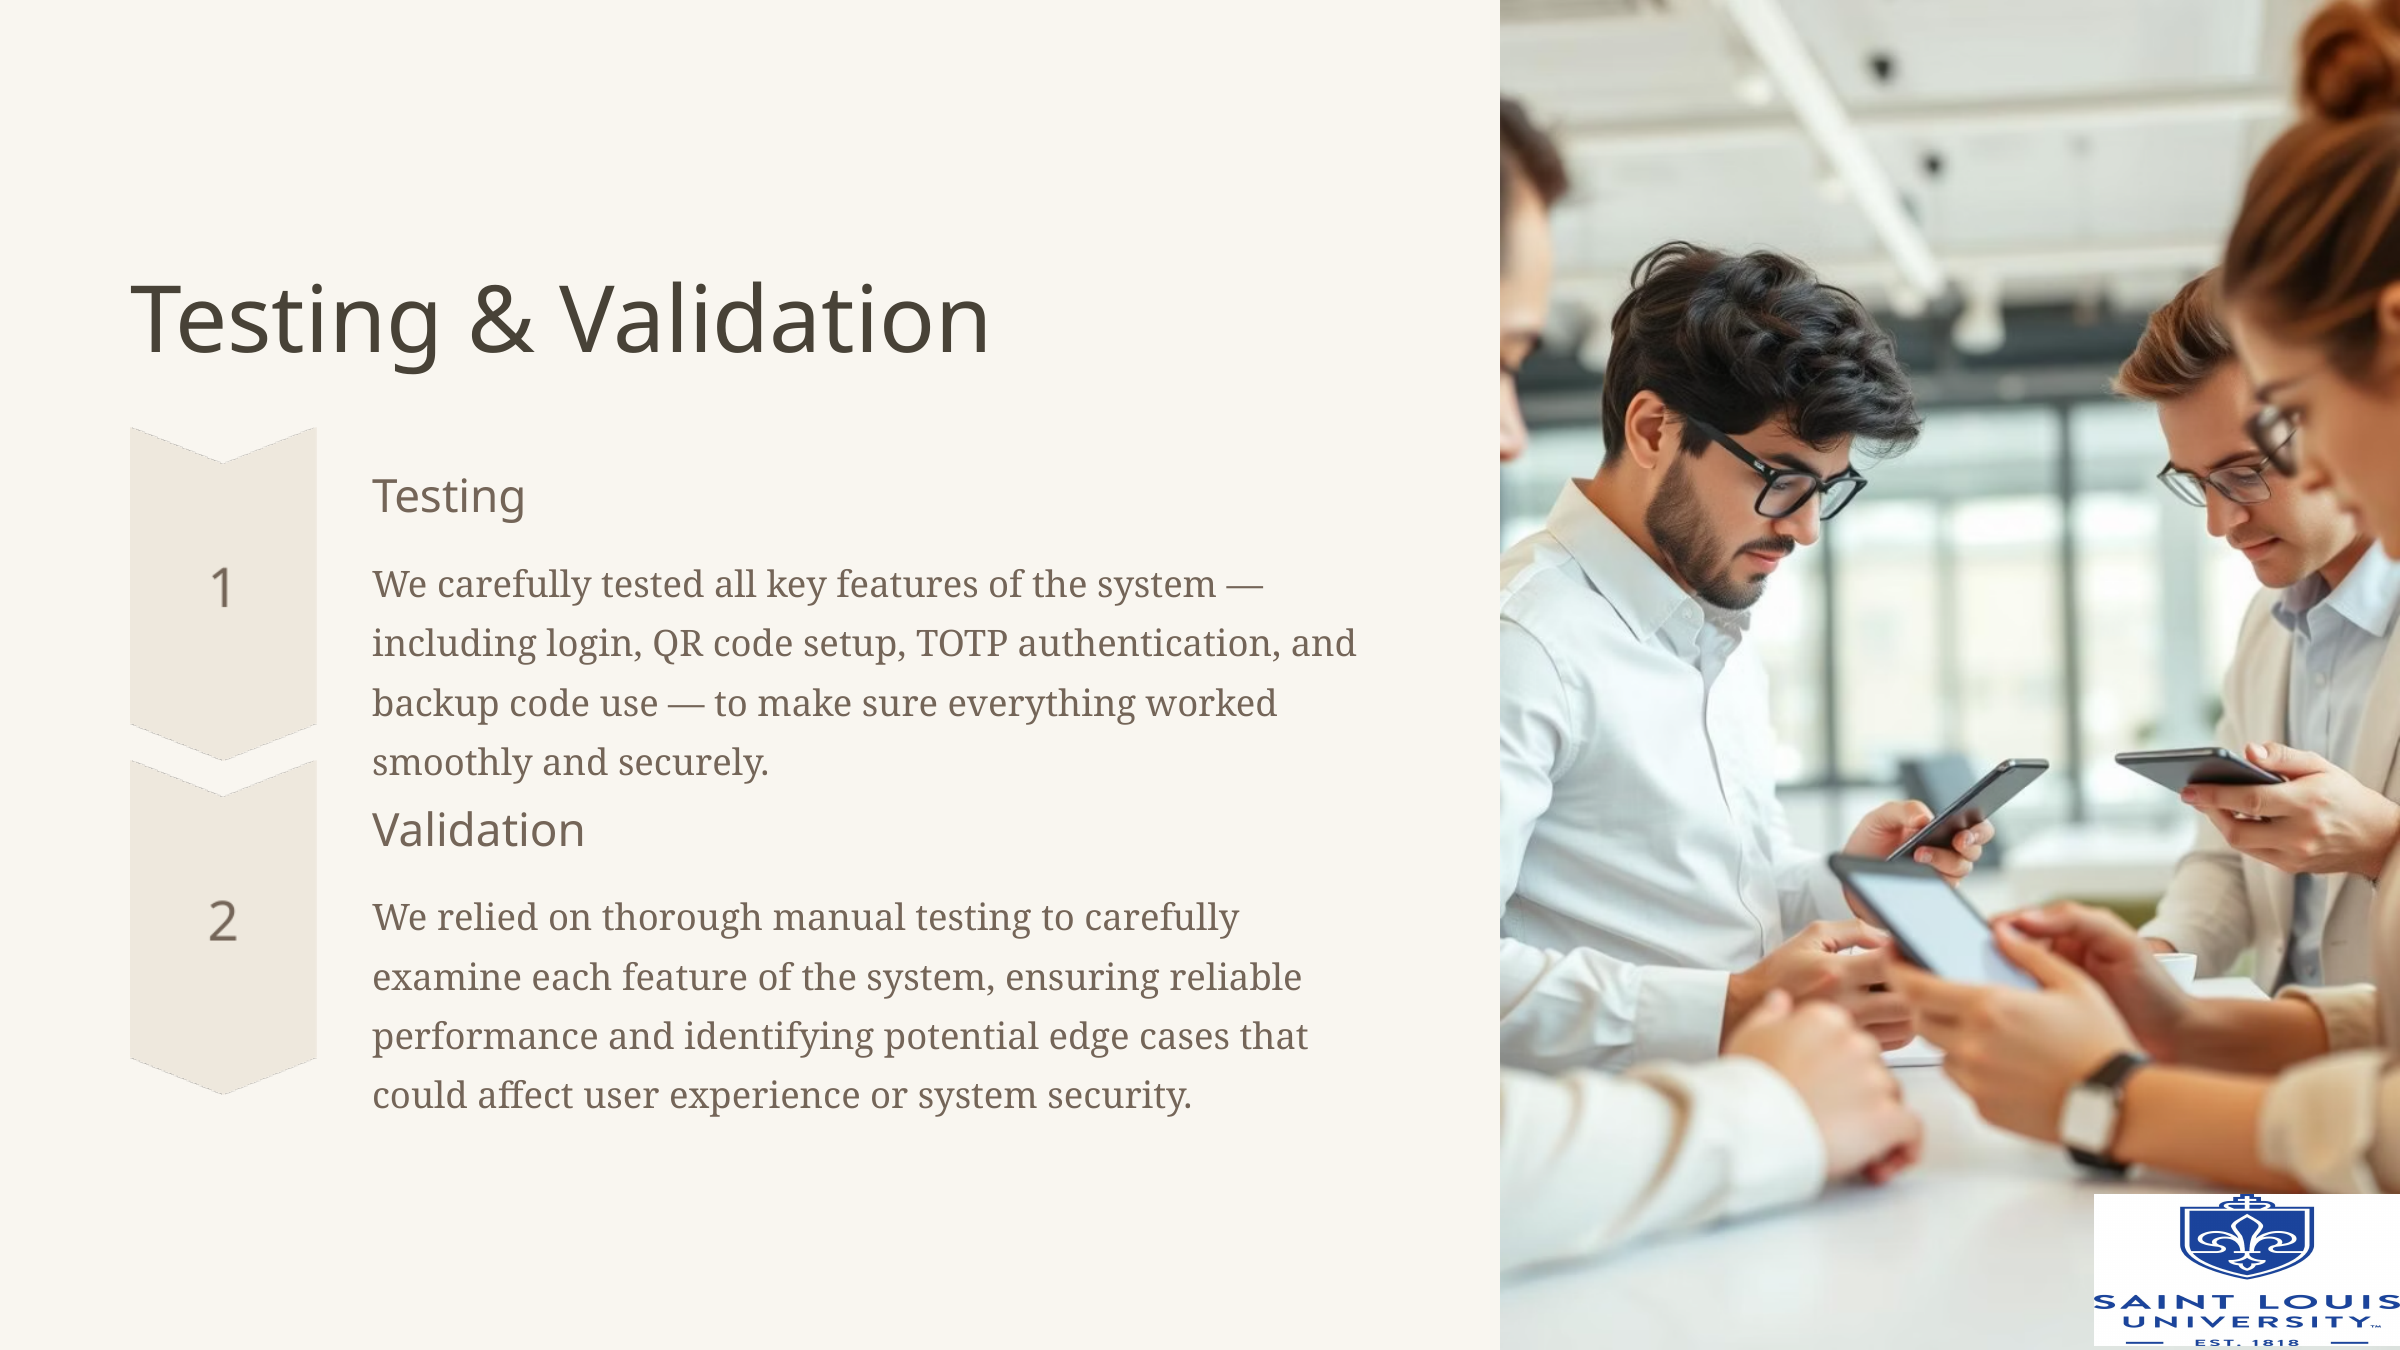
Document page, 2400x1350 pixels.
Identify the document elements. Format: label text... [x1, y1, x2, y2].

text_box Testing [371, 464, 838, 523]
text_box We relied on thorough manual testing to carefully examine each feature of the system, ensuring reliable performance and identifying potential edge cases that could affect user experience or system security. [372, 878, 1370, 1058]
text_box We carefully tested all key features of the system — including login, QR code setup, TOTP authentication, and backup code use — to make sure everything worked smoothly and securely. [372, 545, 1370, 724]
text_box Validation [371, 798, 838, 857]
text_box Testing & Validation [130, 255, 1065, 372]
picture [130, 427, 317, 1095]
picture [1499, 0, 2400, 1350]
